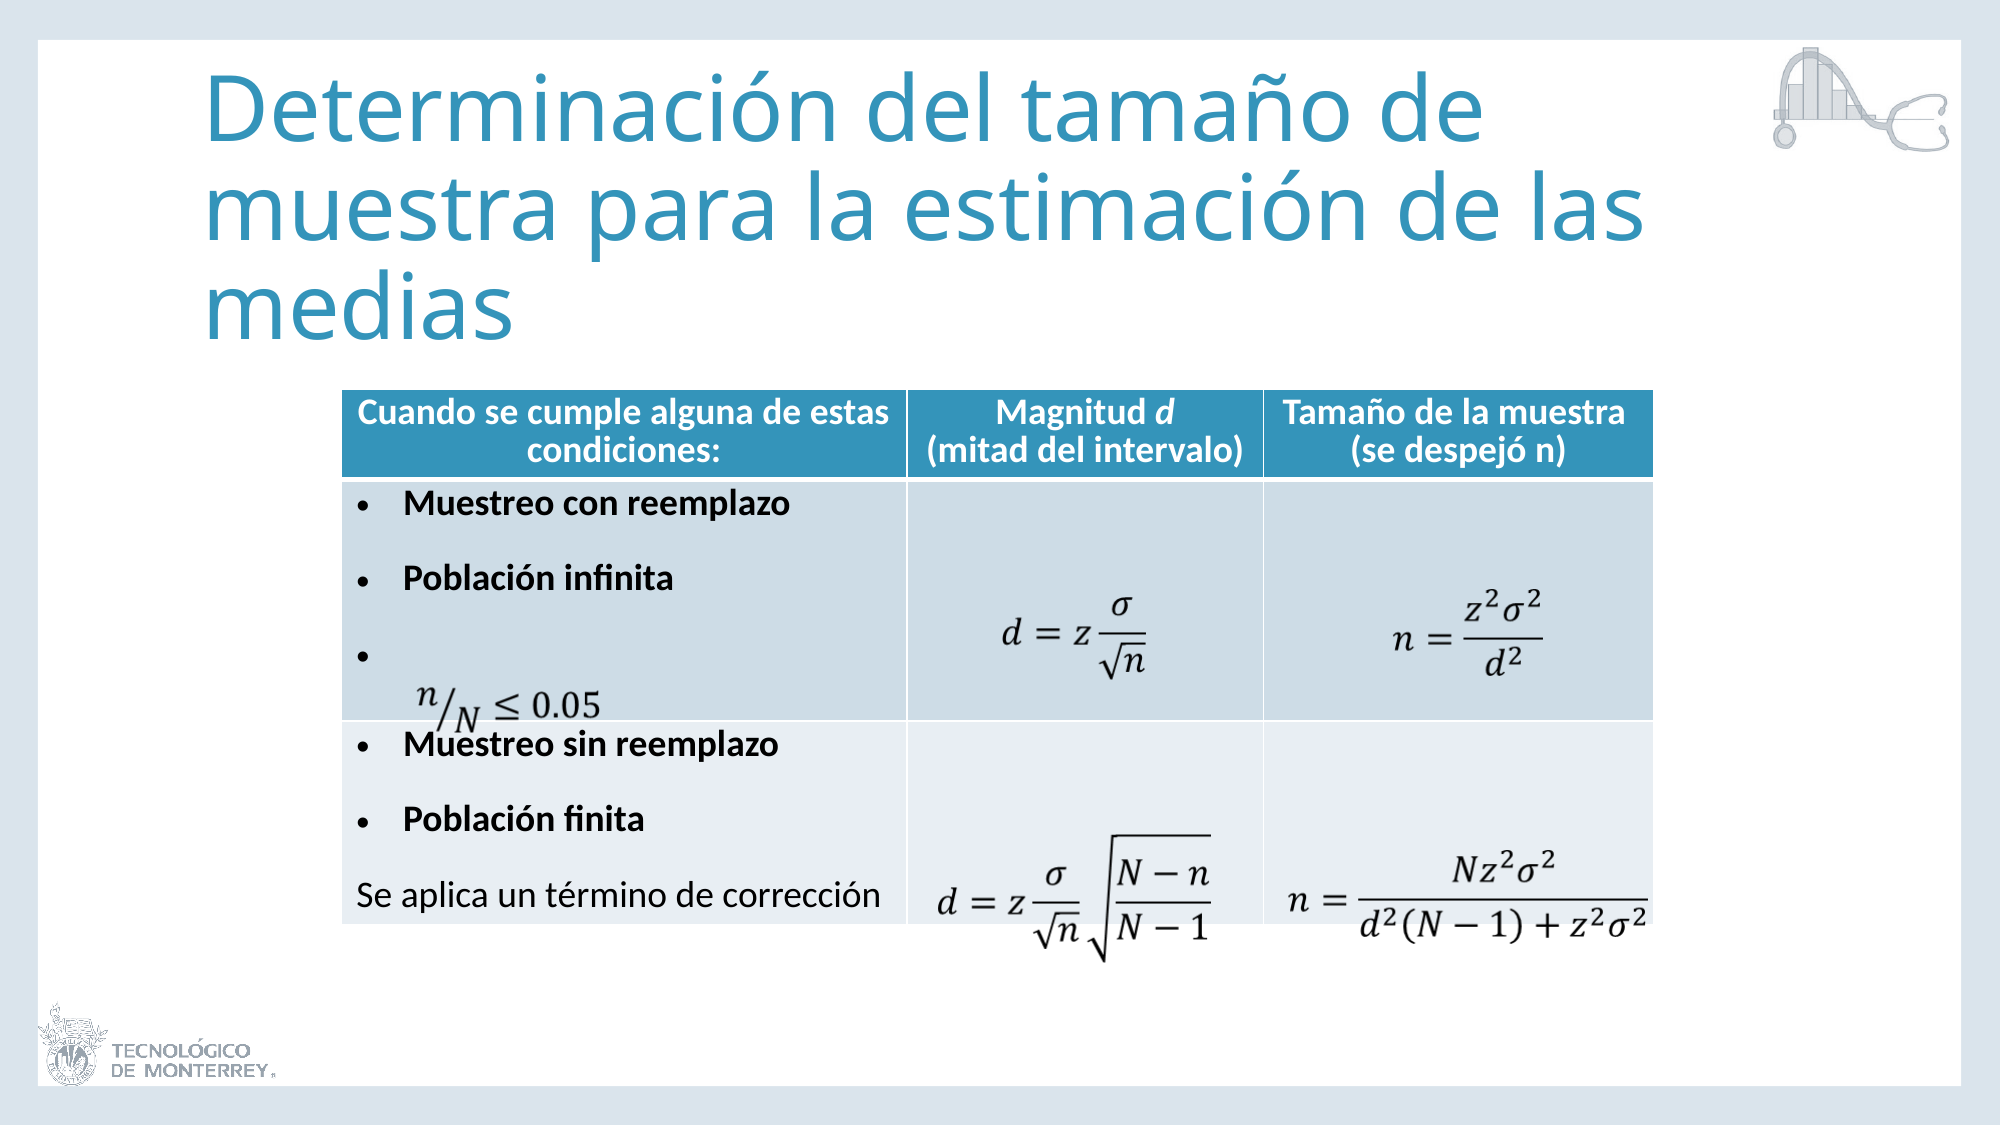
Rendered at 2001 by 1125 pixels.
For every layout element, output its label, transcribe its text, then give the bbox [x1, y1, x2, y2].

picture [996, 593, 1150, 680]
table_cell [908, 722, 1263, 924]
picture [1281, 845, 1655, 944]
picture [1387, 584, 1549, 677]
table_cell [1264, 482, 1653, 720]
table_cell [1264, 722, 1653, 924]
picture [348, 676, 616, 739]
table_header Magnitud d (mitad del intervalo) [908, 390, 1263, 477]
table_cell [908, 482, 1263, 720]
table_cell Muestreo con reemplazo Población infinita [342, 482, 906, 720]
table_header Cuando se cumple alguna de estas condiciones: [342, 390, 906, 477]
table_cell Muestreo sin reemplazo Población finita Se aplica un término de corrección [342, 722, 906, 924]
title Determinación del tamaño de muestra para la estimación de las medias [187, 99, 1808, 323]
picture [930, 826, 1216, 963]
table_header Tamaño de la muestra (se despejó n) [1264, 390, 1653, 477]
